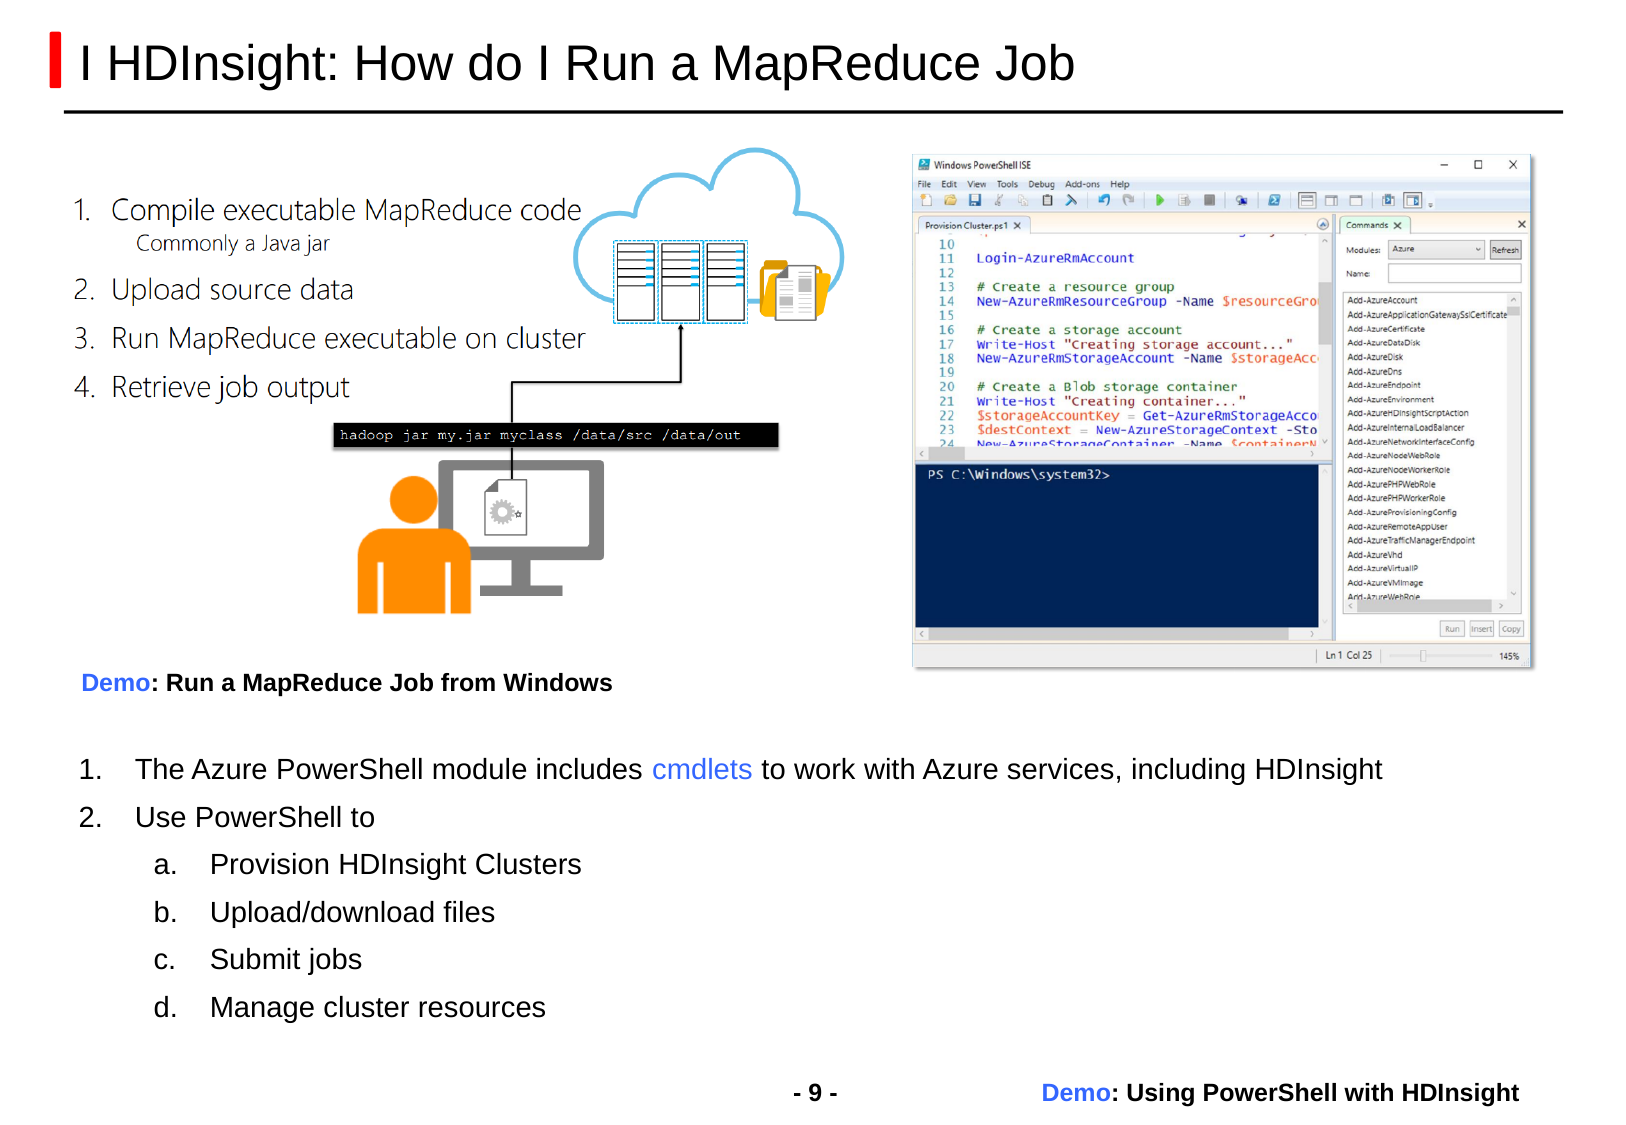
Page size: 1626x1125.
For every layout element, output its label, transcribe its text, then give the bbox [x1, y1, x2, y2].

slide_number - 8 - [577, 1078, 1026, 1105]
picture [63, 136, 853, 620]
text_box Demo: Run a MapReduce Job from Windows [66, 658, 629, 704]
picture [906, 148, 1539, 673]
title I HDInsight: How do I Run a MapReduce Job [63, 12, 1560, 98]
text_box Demo: Using PowerShell with HDInsight [1026, 1068, 1536, 1114]
text_box The Azure PowerShell module includes cmdlets to work with Azure services, including HDInsight Use PowerShell to Provision HDInsight Clusters Upload/download files Submit jobs Manage cluster resources [63, 743, 1593, 1031]
